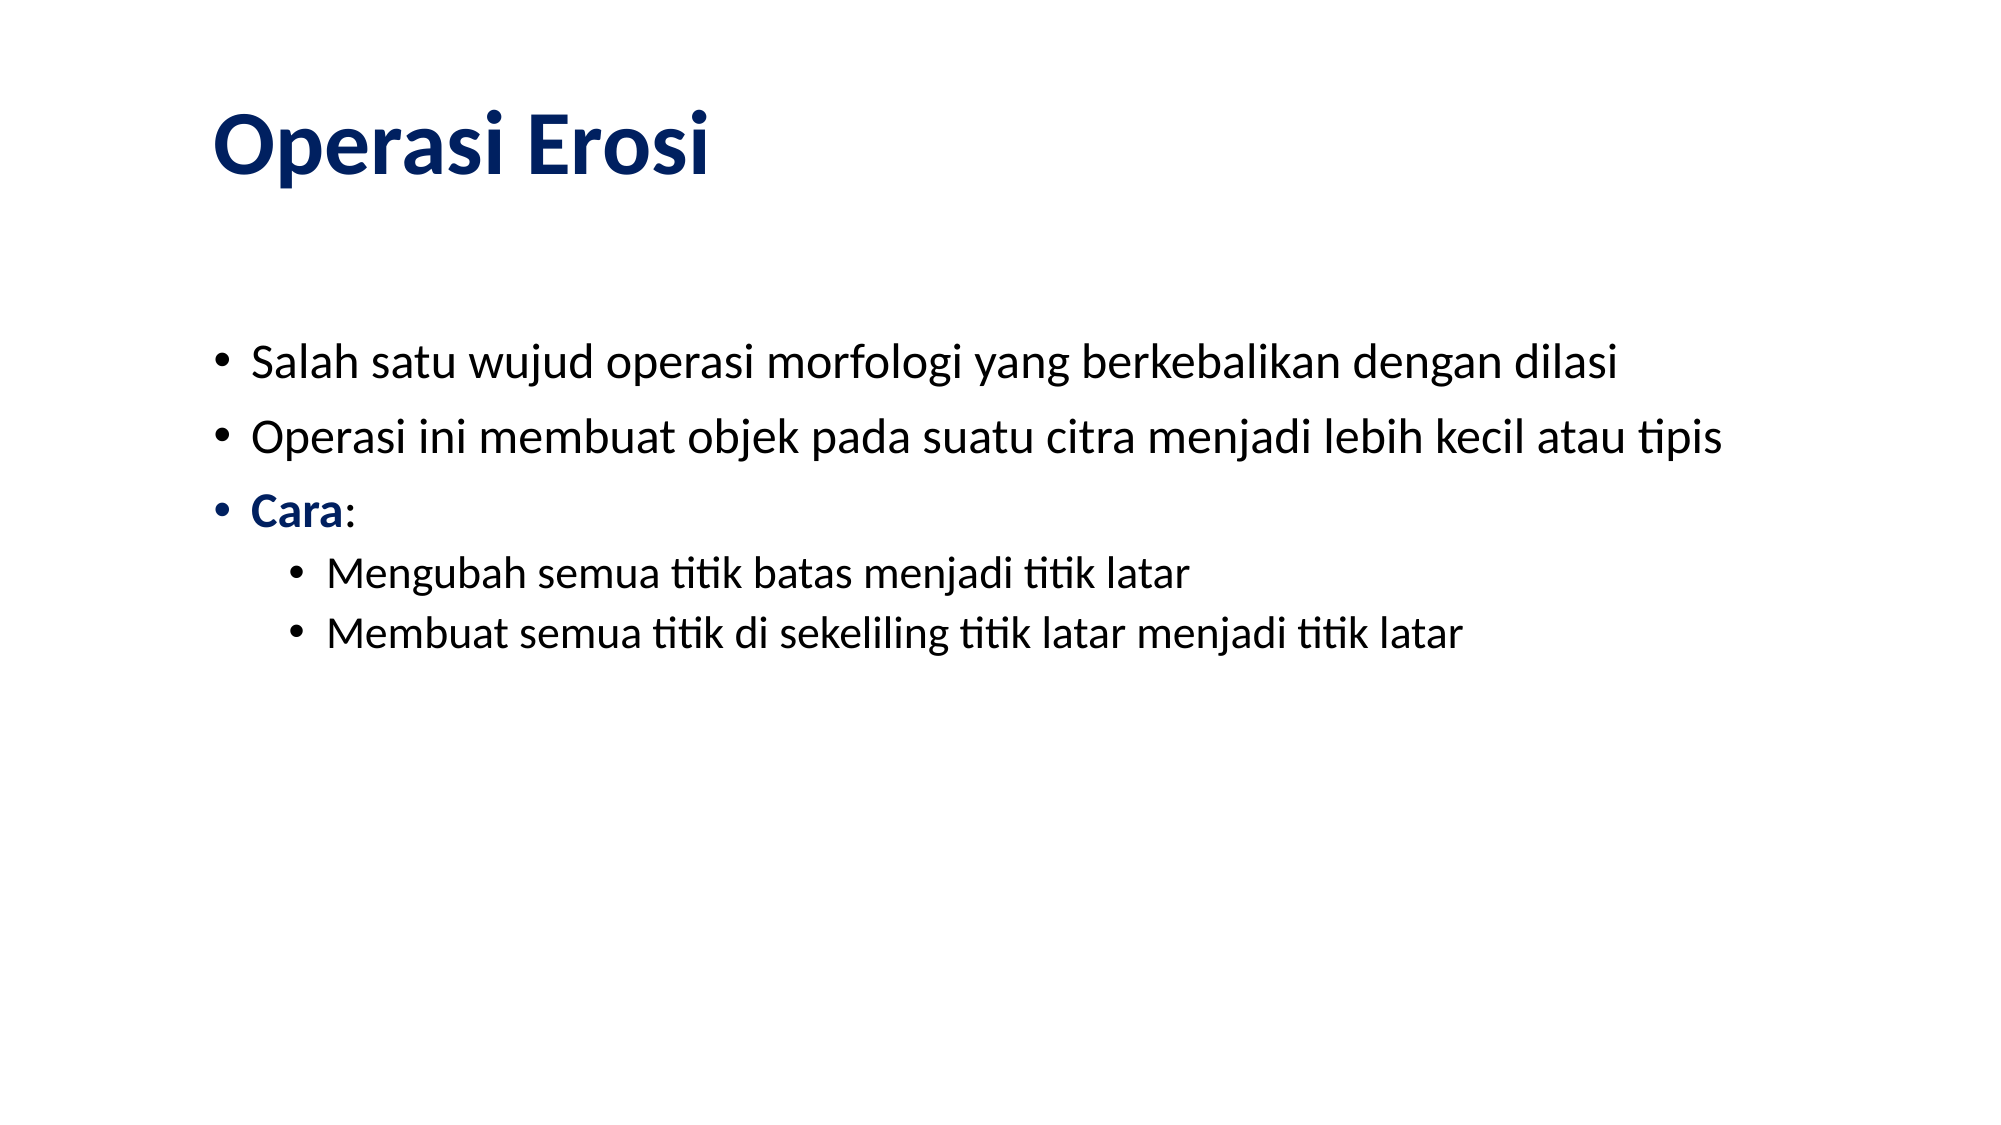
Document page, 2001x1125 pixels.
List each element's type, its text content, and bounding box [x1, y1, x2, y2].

list Salah satu wujud operasi morfologi yang berkebalikan dengan dilasi Operasi ini membuat objek pada suatu citra menjadi lebih kecil atau tipis Cara: Mengubah semua titik batas menjadi titik latar Membuat semua titik di sekeliling titik latar menjadi titik latar [198, 327, 1921, 890]
title Operasi Erosi [198, 32, 1786, 258]
